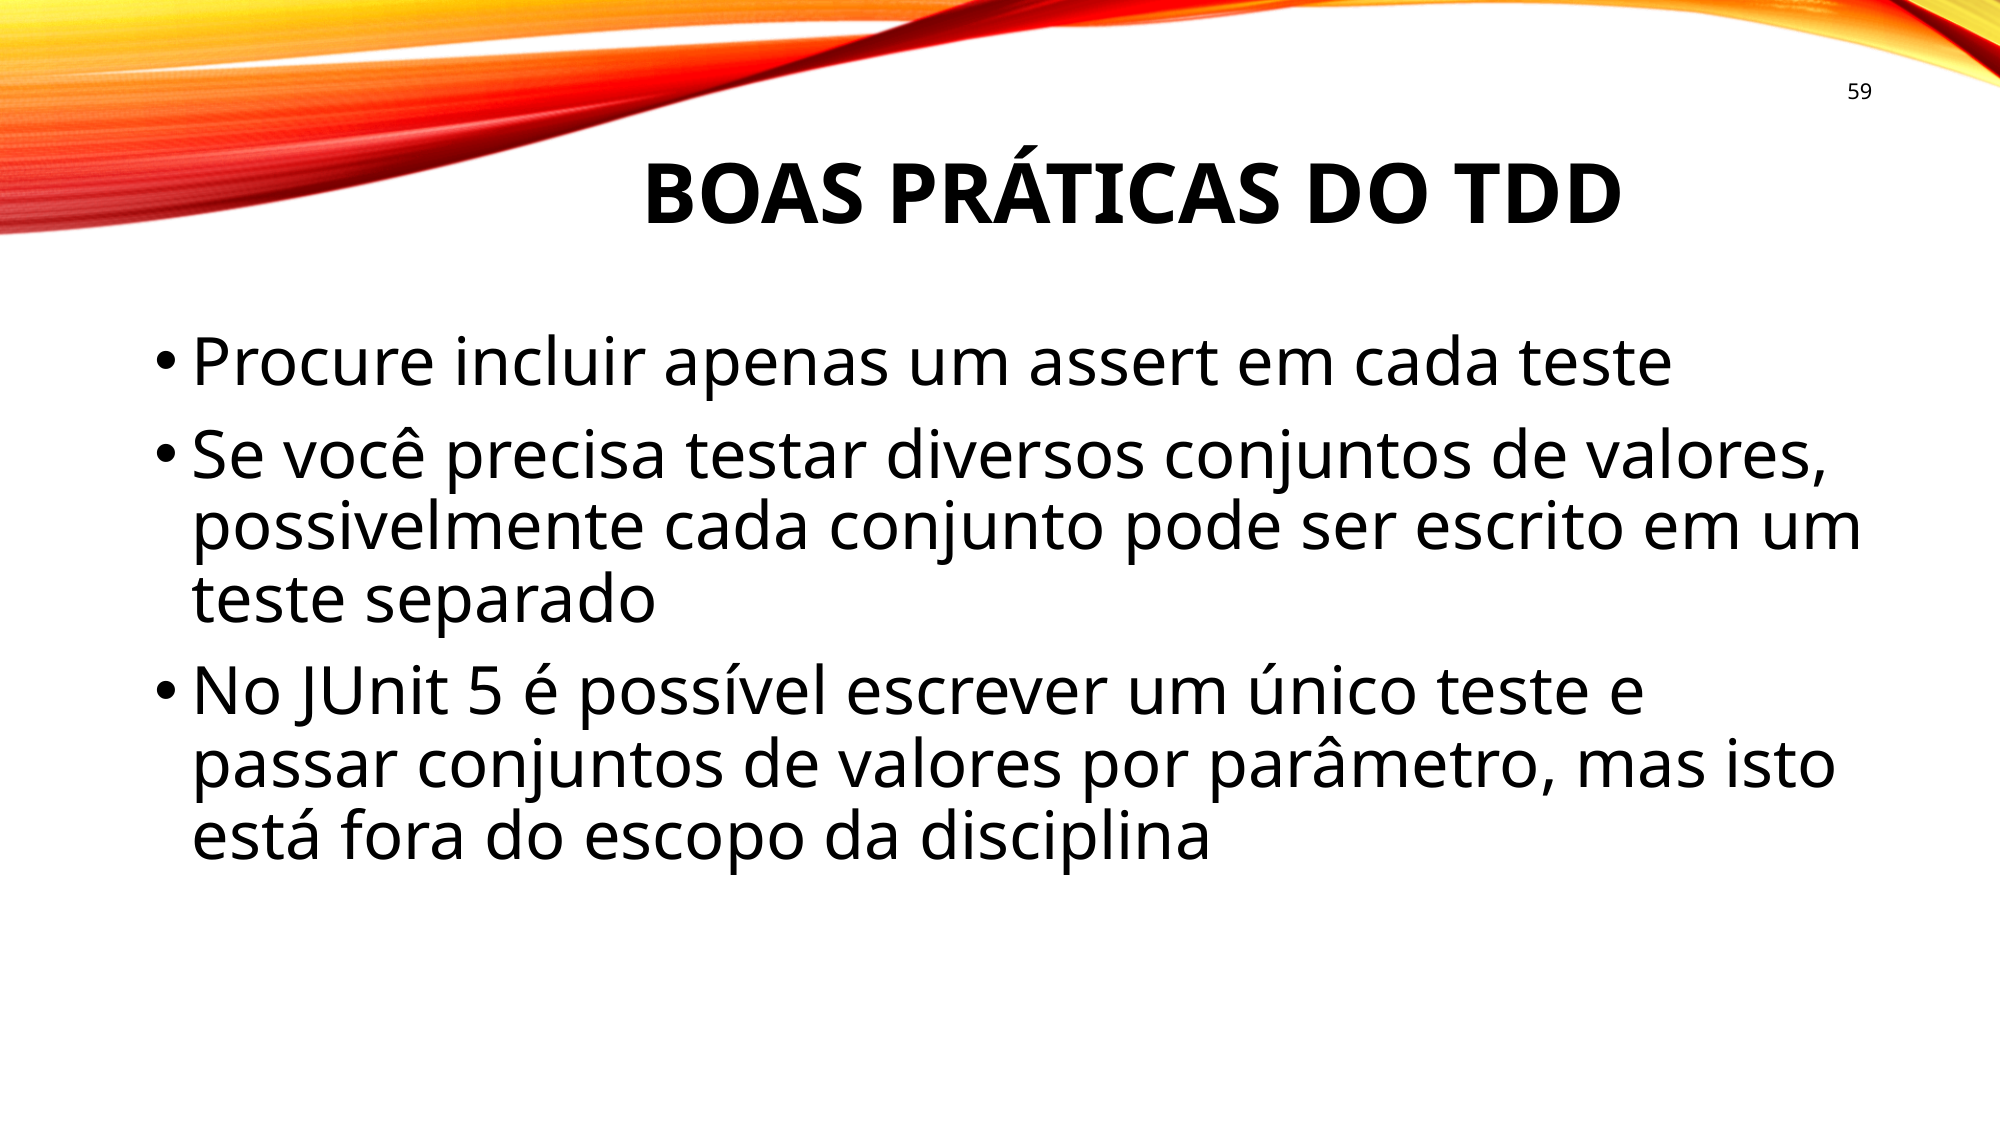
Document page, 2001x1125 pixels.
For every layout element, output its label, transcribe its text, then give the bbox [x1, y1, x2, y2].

list Procure incluir apenas um assert em cada teste Se você precisa testar diversos conjuntos de valores, possivelmente cada conjunto pode ser escrito em um teste separado No JUnit 5 é possível escrever um único teste e passar conjuntos de valores por parâmetro, mas isto está fora do escopo da disciplina [139, 320, 1888, 1059]
title Boas práticas do tdd [289, 72, 1977, 320]
picture [0, 0, 2000, 237]
slide_number 59 [1437, 62, 1888, 123]
